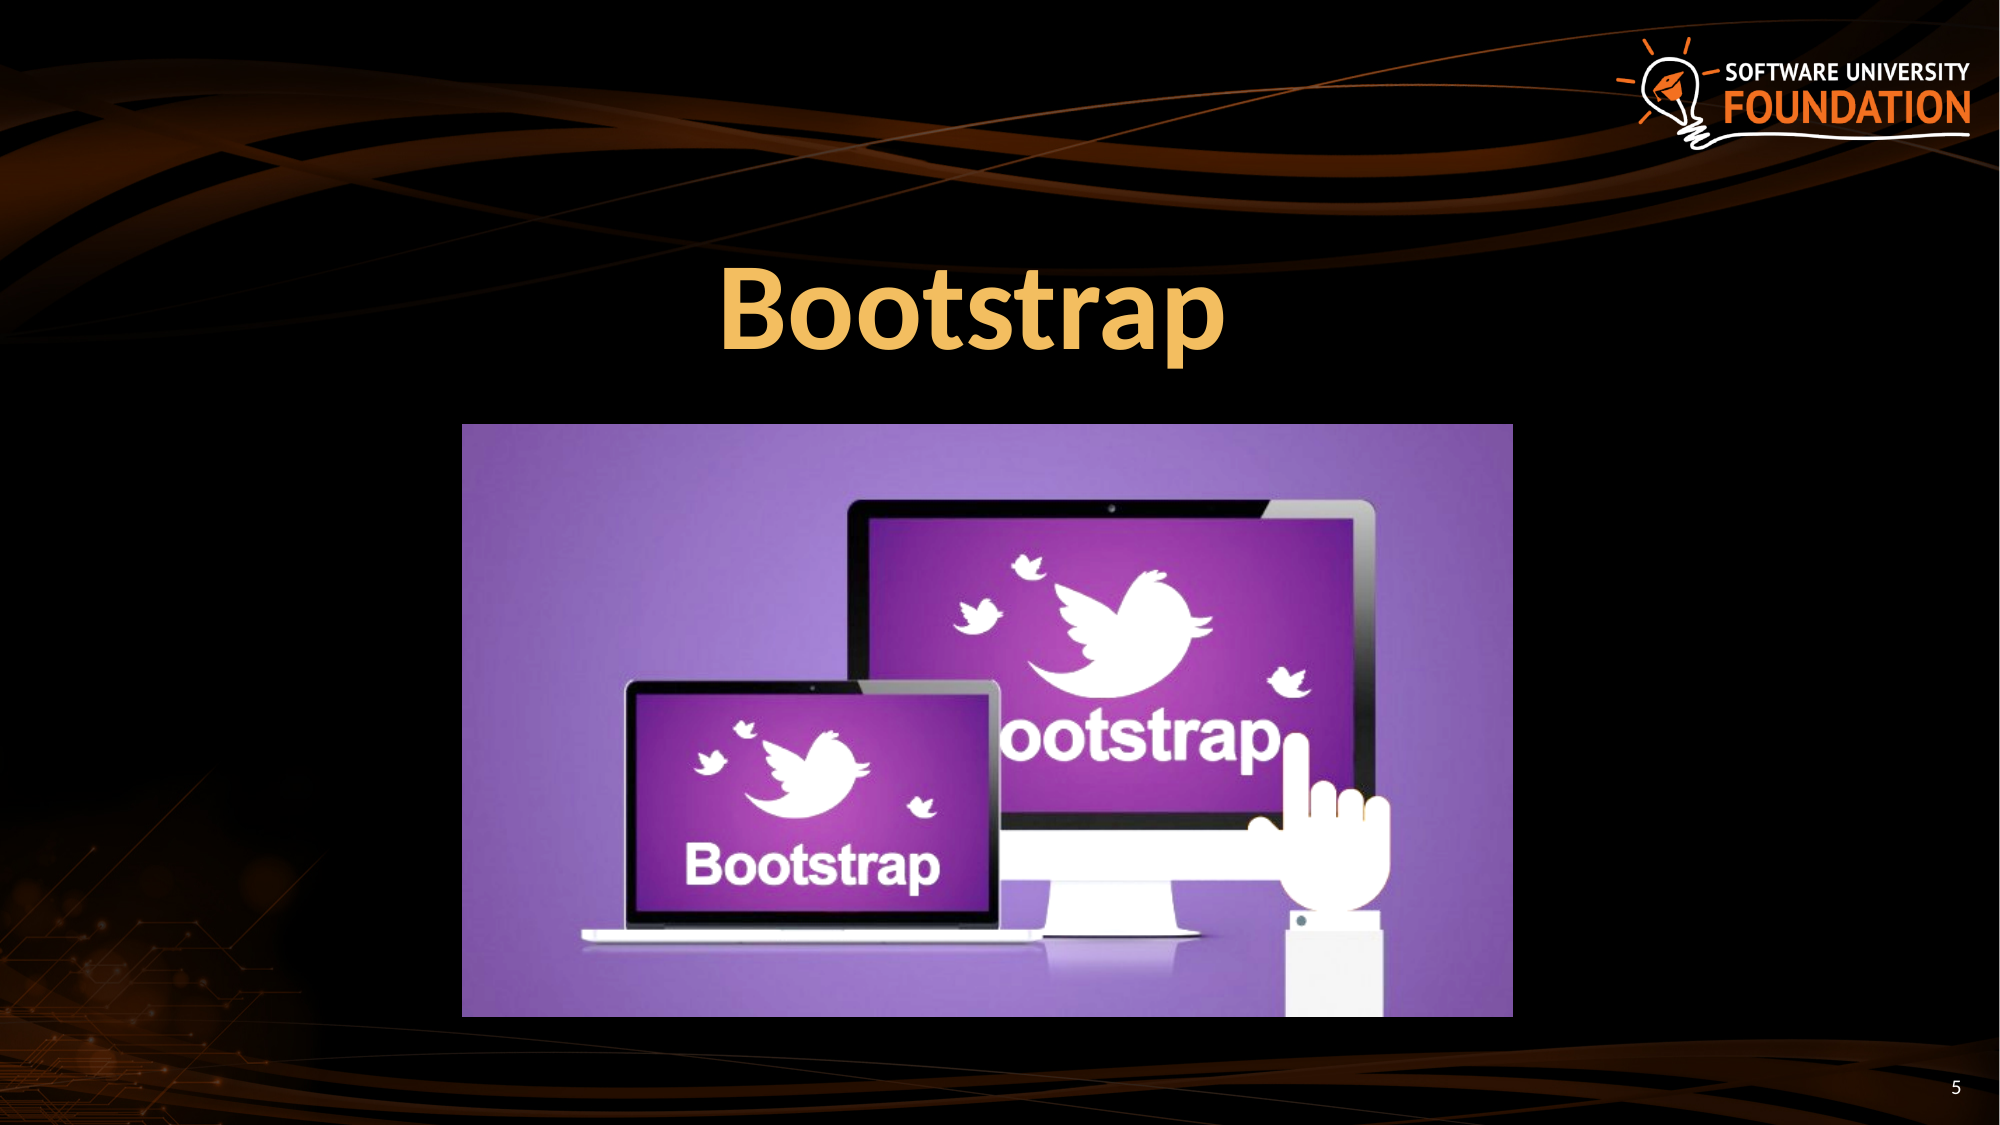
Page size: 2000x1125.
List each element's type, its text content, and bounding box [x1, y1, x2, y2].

title Bootstrap [187, 217, 1759, 400]
slide_number 5 [1897, 1070, 1968, 1103]
picture [0, 0, 2000, 1125]
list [462, 424, 1513, 1017]
